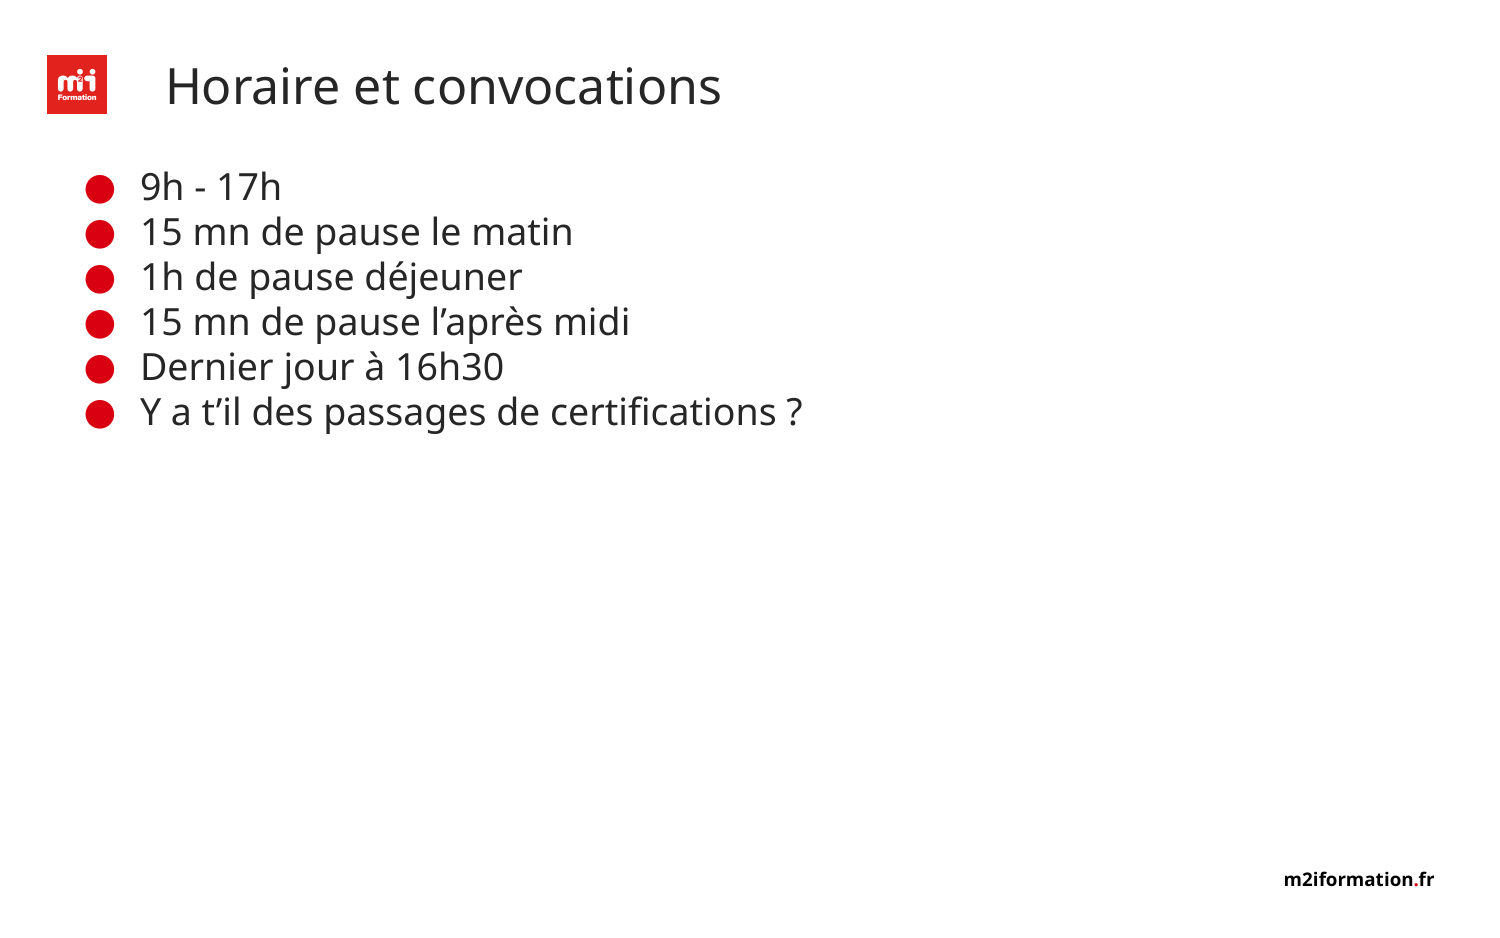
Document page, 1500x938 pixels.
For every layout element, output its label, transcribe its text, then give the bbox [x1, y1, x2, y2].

list 9h - 17h 15 mn de pause le matin 1h de pause déjeuner 15 mn de pause l’après midi Dernier jour à 16h30 Y a t’il des passages de certifications ? [49, 155, 1451, 859]
picture [47, 55, 107, 114]
title Horaire et convocations [150, 45, 1451, 124]
